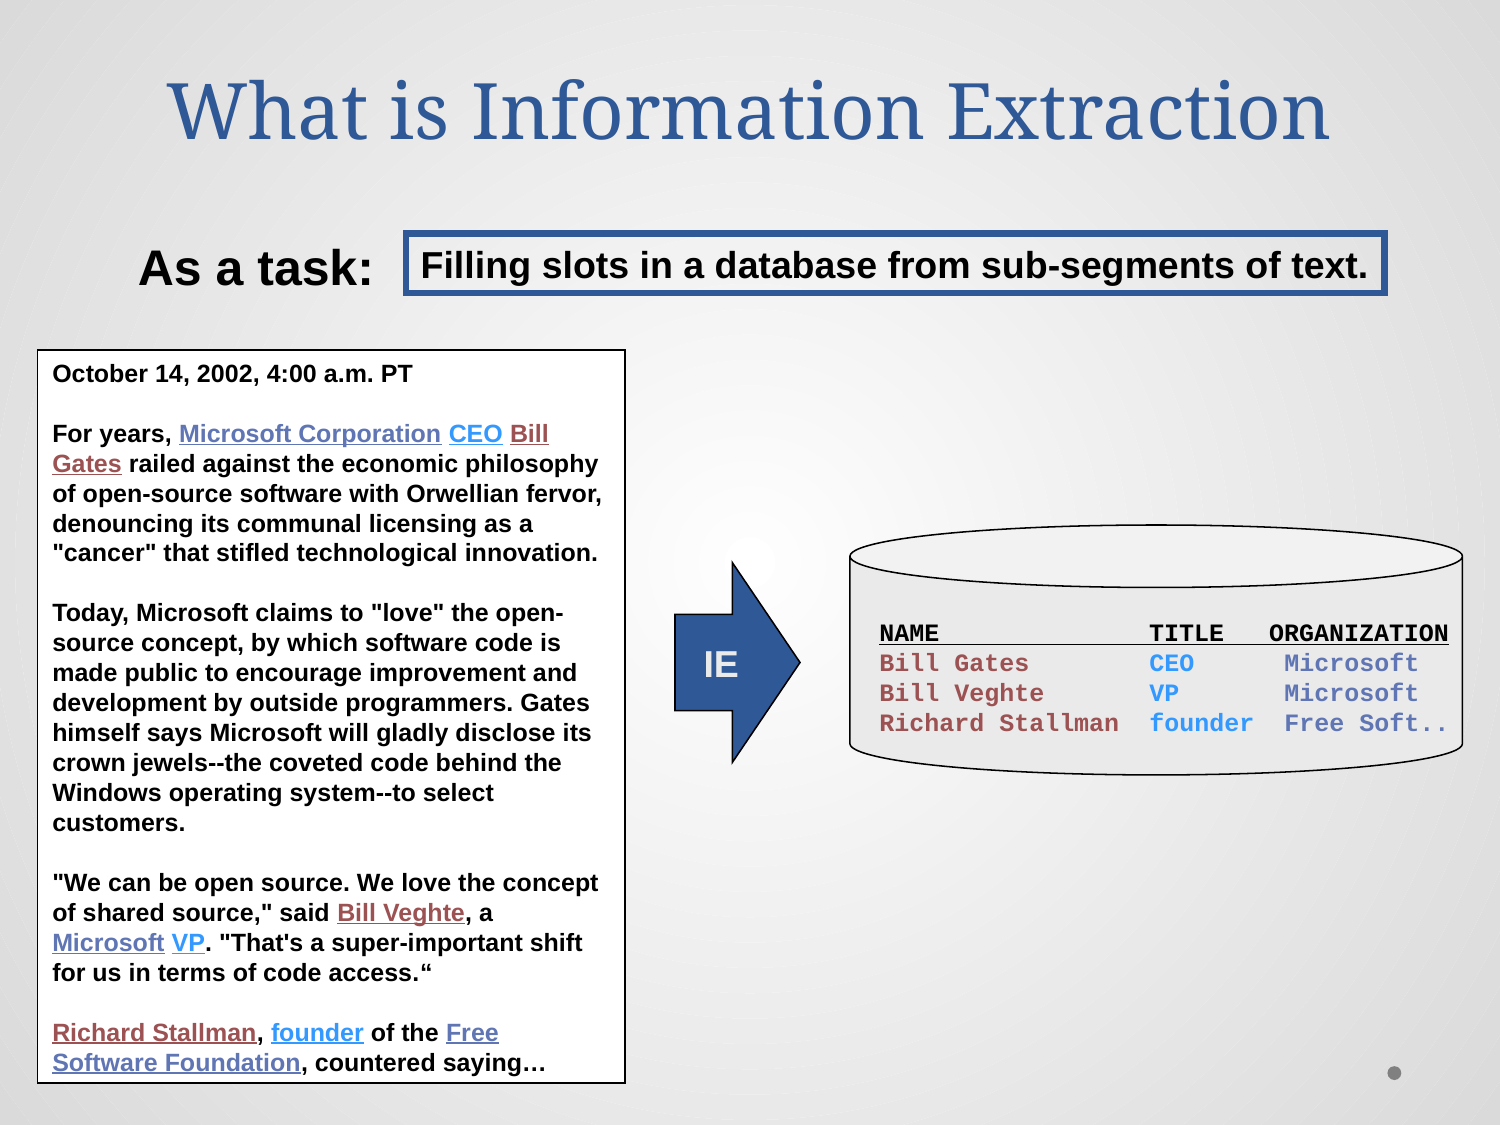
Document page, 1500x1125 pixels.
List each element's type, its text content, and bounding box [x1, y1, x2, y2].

text_box [849, 525, 1463, 775]
text_box IE [675, 562, 801, 763]
text_box NAME TITLE ORGANIZATION Bill Gates CEO Microsoft Bill Veghte VP Microsoft Richard Stallman founder Free Soft.. [864, 609, 1465, 744]
title What is Information Extraction [75, 0, 1425, 163]
text_box Filling slots in a database from sub-segments of text. [405, 233, 1385, 294]
text_box As a task: [123, 227, 390, 303]
text_box October 14, 2002, 4:00 a.m. PT For years, Microsoft Corporation CEO Bill Gates railed against the economic philosophy of open-source software with Orwellian fervor, denouncing its communal licensing as a "cancer" that stifled technological innovation. Today, Microsoft claims to "love" the open-source concept, by which software code is made public to encourage improvement and development by outside programmers. Gates himself says Microsoft will gladly disclose its crown jewels--the coveted code behind the Windows operating system--to select customers. "We can be open source. We love the concept of shared source," said Bill Veghte, a Microsoft VP. "That's a super-important shift for us in terms of code access.“ Richard Stallman, founder of the Free Software Foundation, countered saying… [37, 349, 625, 1084]
slide_number 53 [849, 525, 1463, 587]
